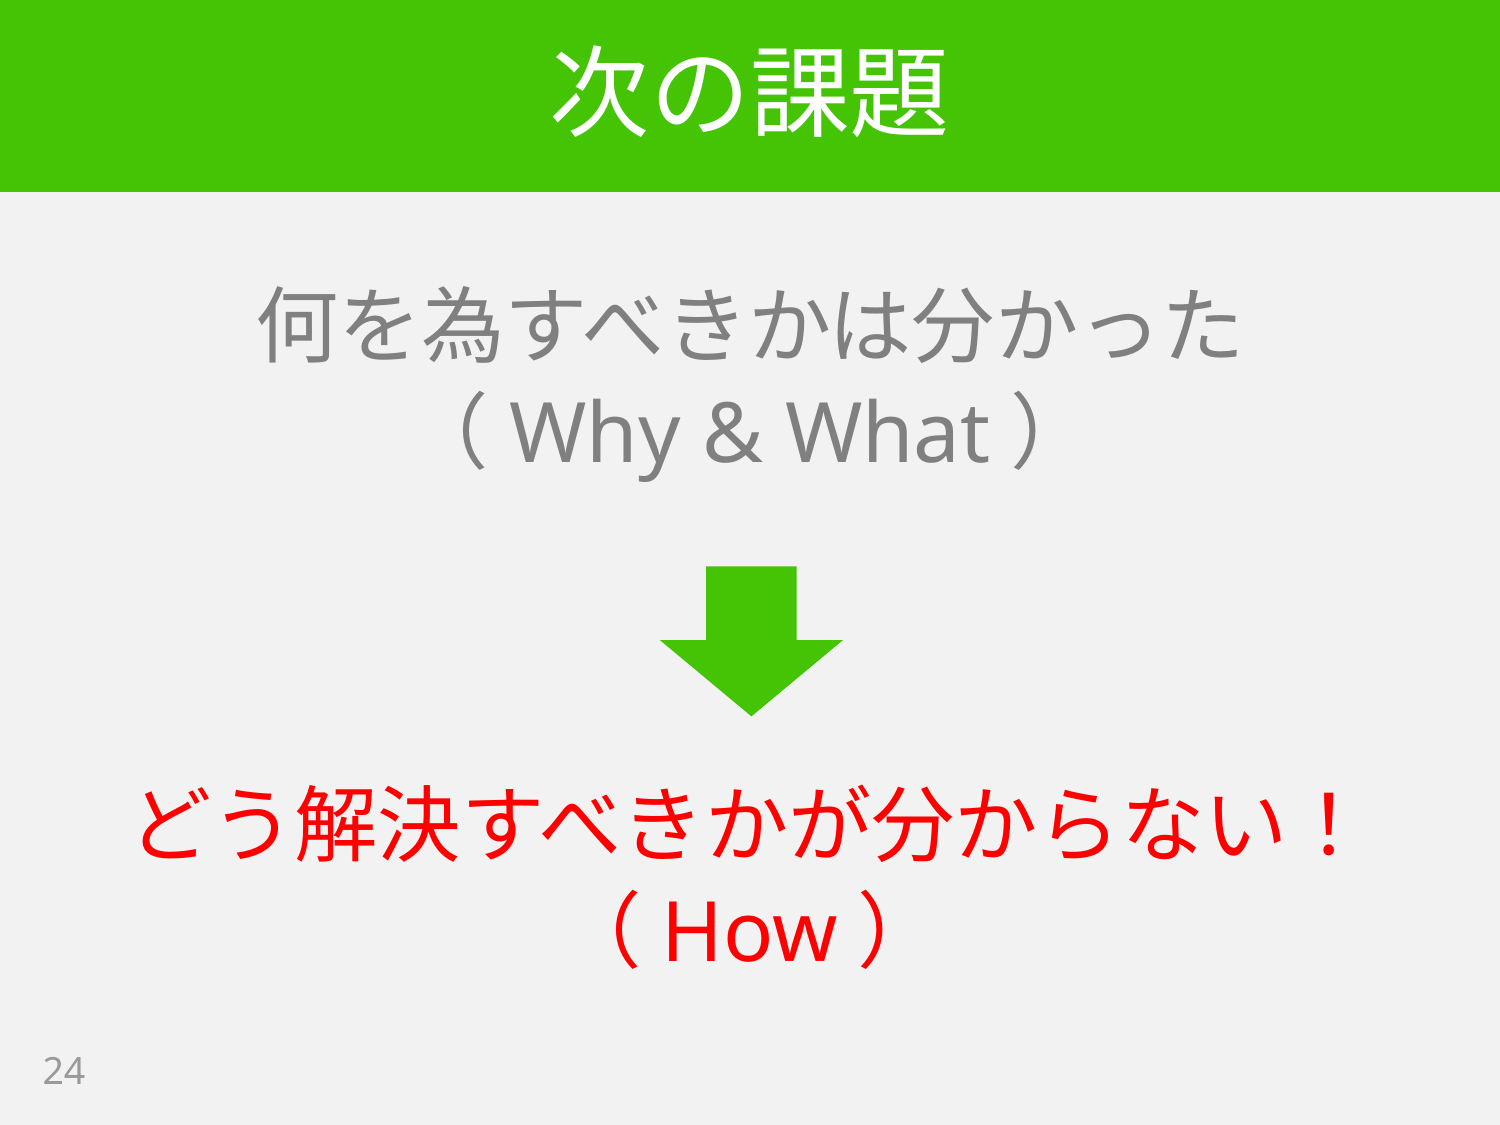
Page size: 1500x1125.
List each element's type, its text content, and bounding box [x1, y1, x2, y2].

list 何を為すべきかは分かった （Why & What） [103, 277, 1397, 632]
text_box [659, 566, 843, 717]
title 次の課題 [0, 53, 1500, 140]
slide_number 24 [27, 1042, 146, 1102]
text_box どう解決すべきかが分からない！ （How） [102, 632, 1397, 987]
